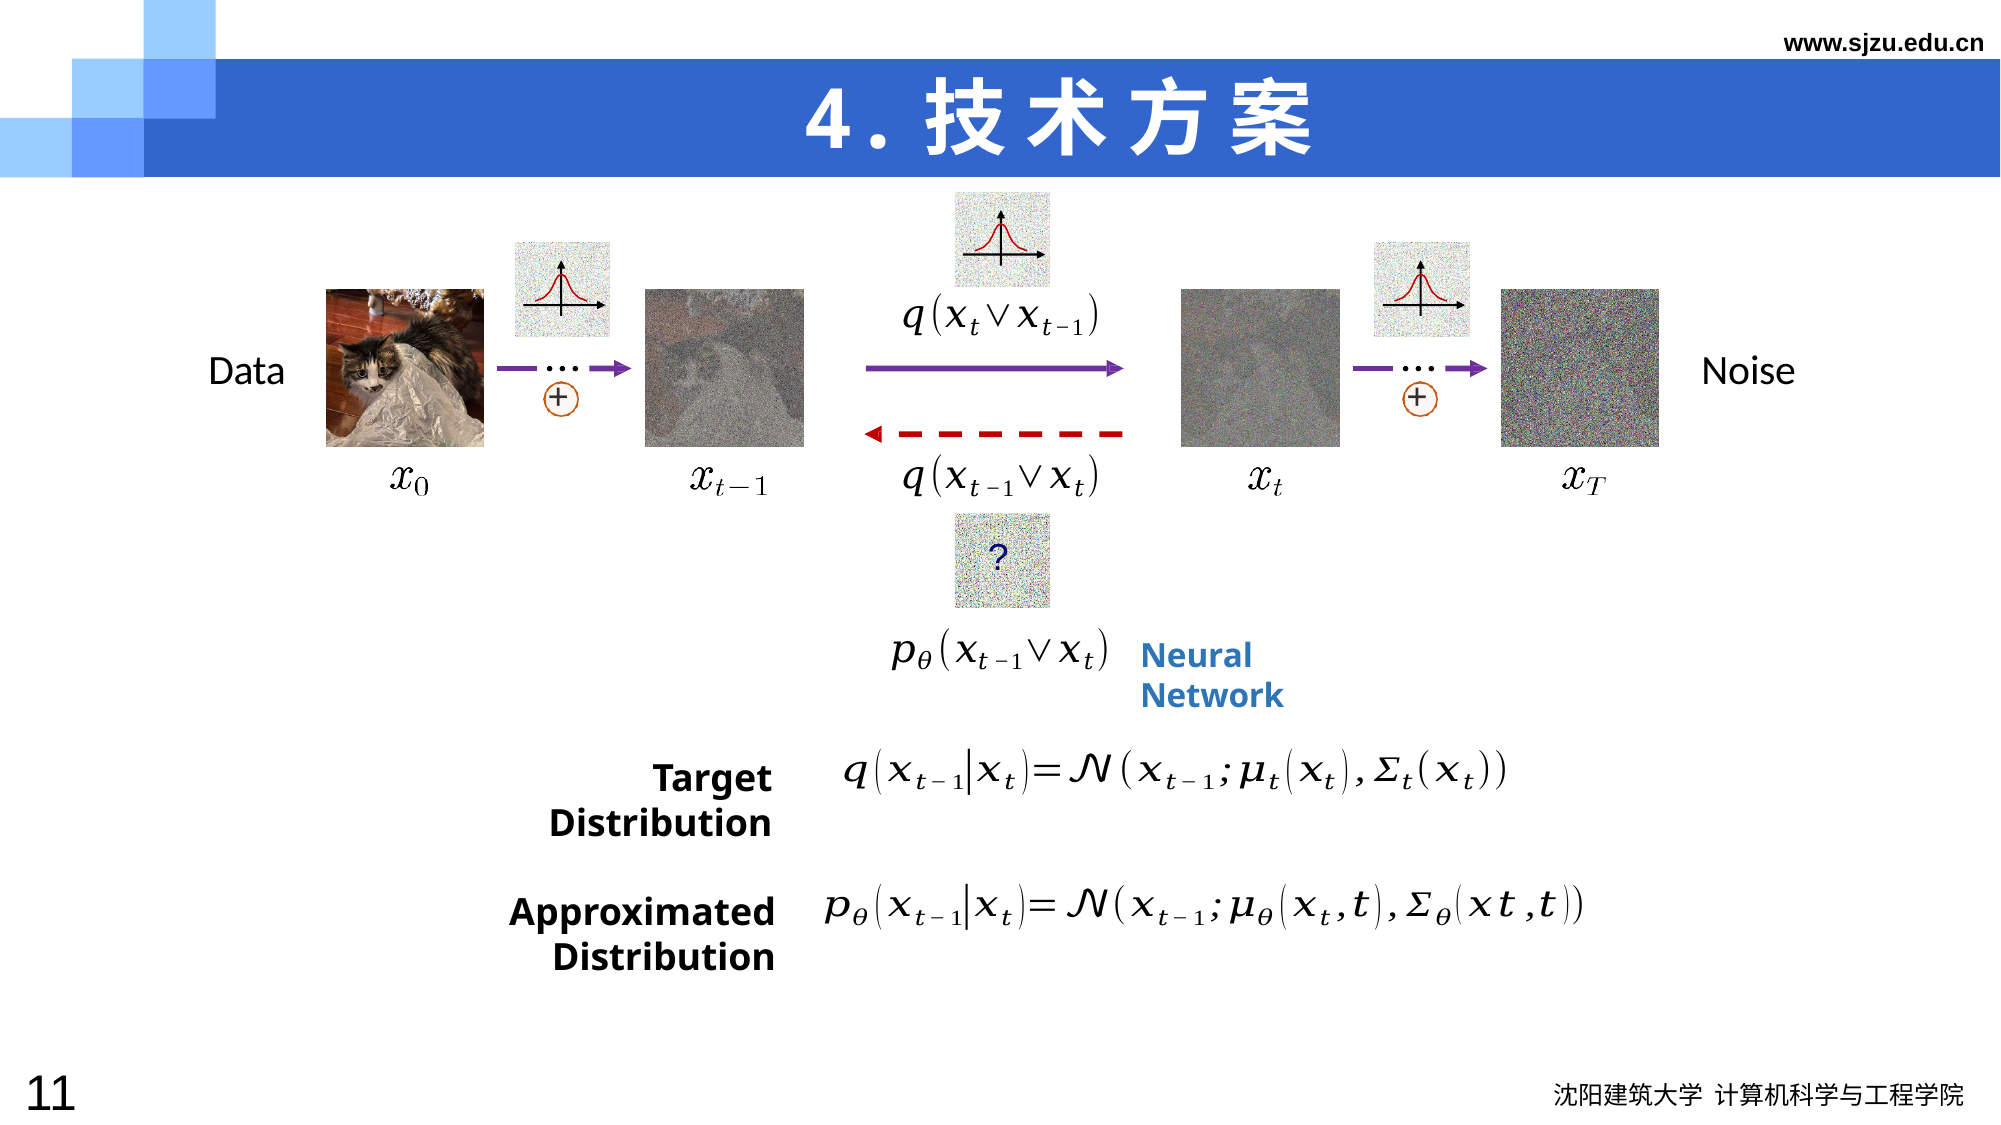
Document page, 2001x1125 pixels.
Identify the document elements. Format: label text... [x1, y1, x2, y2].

picture [1247, 467, 1282, 496]
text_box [1373, 242, 1471, 338]
picture [1500, 289, 1660, 448]
text_box Neural Network [1137, 631, 1383, 714]
text_box [1445, 359, 1488, 378]
text_box [1099, 431, 1123, 438]
text_box [1059, 431, 1083, 438]
slide_number 11 [0, 1053, 92, 1125]
text_box [938, 431, 962, 438]
text_box Approximated Distribution [278, 880, 792, 986]
text_box [898, 431, 922, 438]
text_box Noise [1699, 341, 1800, 394]
text_box [864, 425, 882, 443]
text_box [514, 242, 612, 338]
text_box Data [206, 341, 290, 394]
text_box [865, 359, 1124, 378]
picture [389, 467, 428, 496]
text_box + [545, 371, 578, 380]
picture [1181, 289, 1340, 448]
picture [755, 476, 767, 496]
text_box [1019, 431, 1043, 438]
picture [1562, 467, 1606, 496]
footer 沈阳建筑大学 计算机科学与工程学院 [1346, 1072, 1980, 1125]
slide_number www.sjzu.edu.cn [1433, 19, 2000, 58]
picture [326, 289, 485, 448]
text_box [689, 467, 749, 496]
text_box Target Distribution [427, 751, 774, 844]
picture [543, 380, 580, 417]
text_box [589, 359, 632, 378]
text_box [954, 190, 1051, 288]
picture [954, 511, 1051, 609]
text_box + [1404, 371, 1437, 380]
picture [645, 289, 804, 448]
text_box [979, 431, 1002, 438]
picture [1402, 380, 1438, 417]
title 4.技 术 方 案 [249, 75, 1867, 155]
